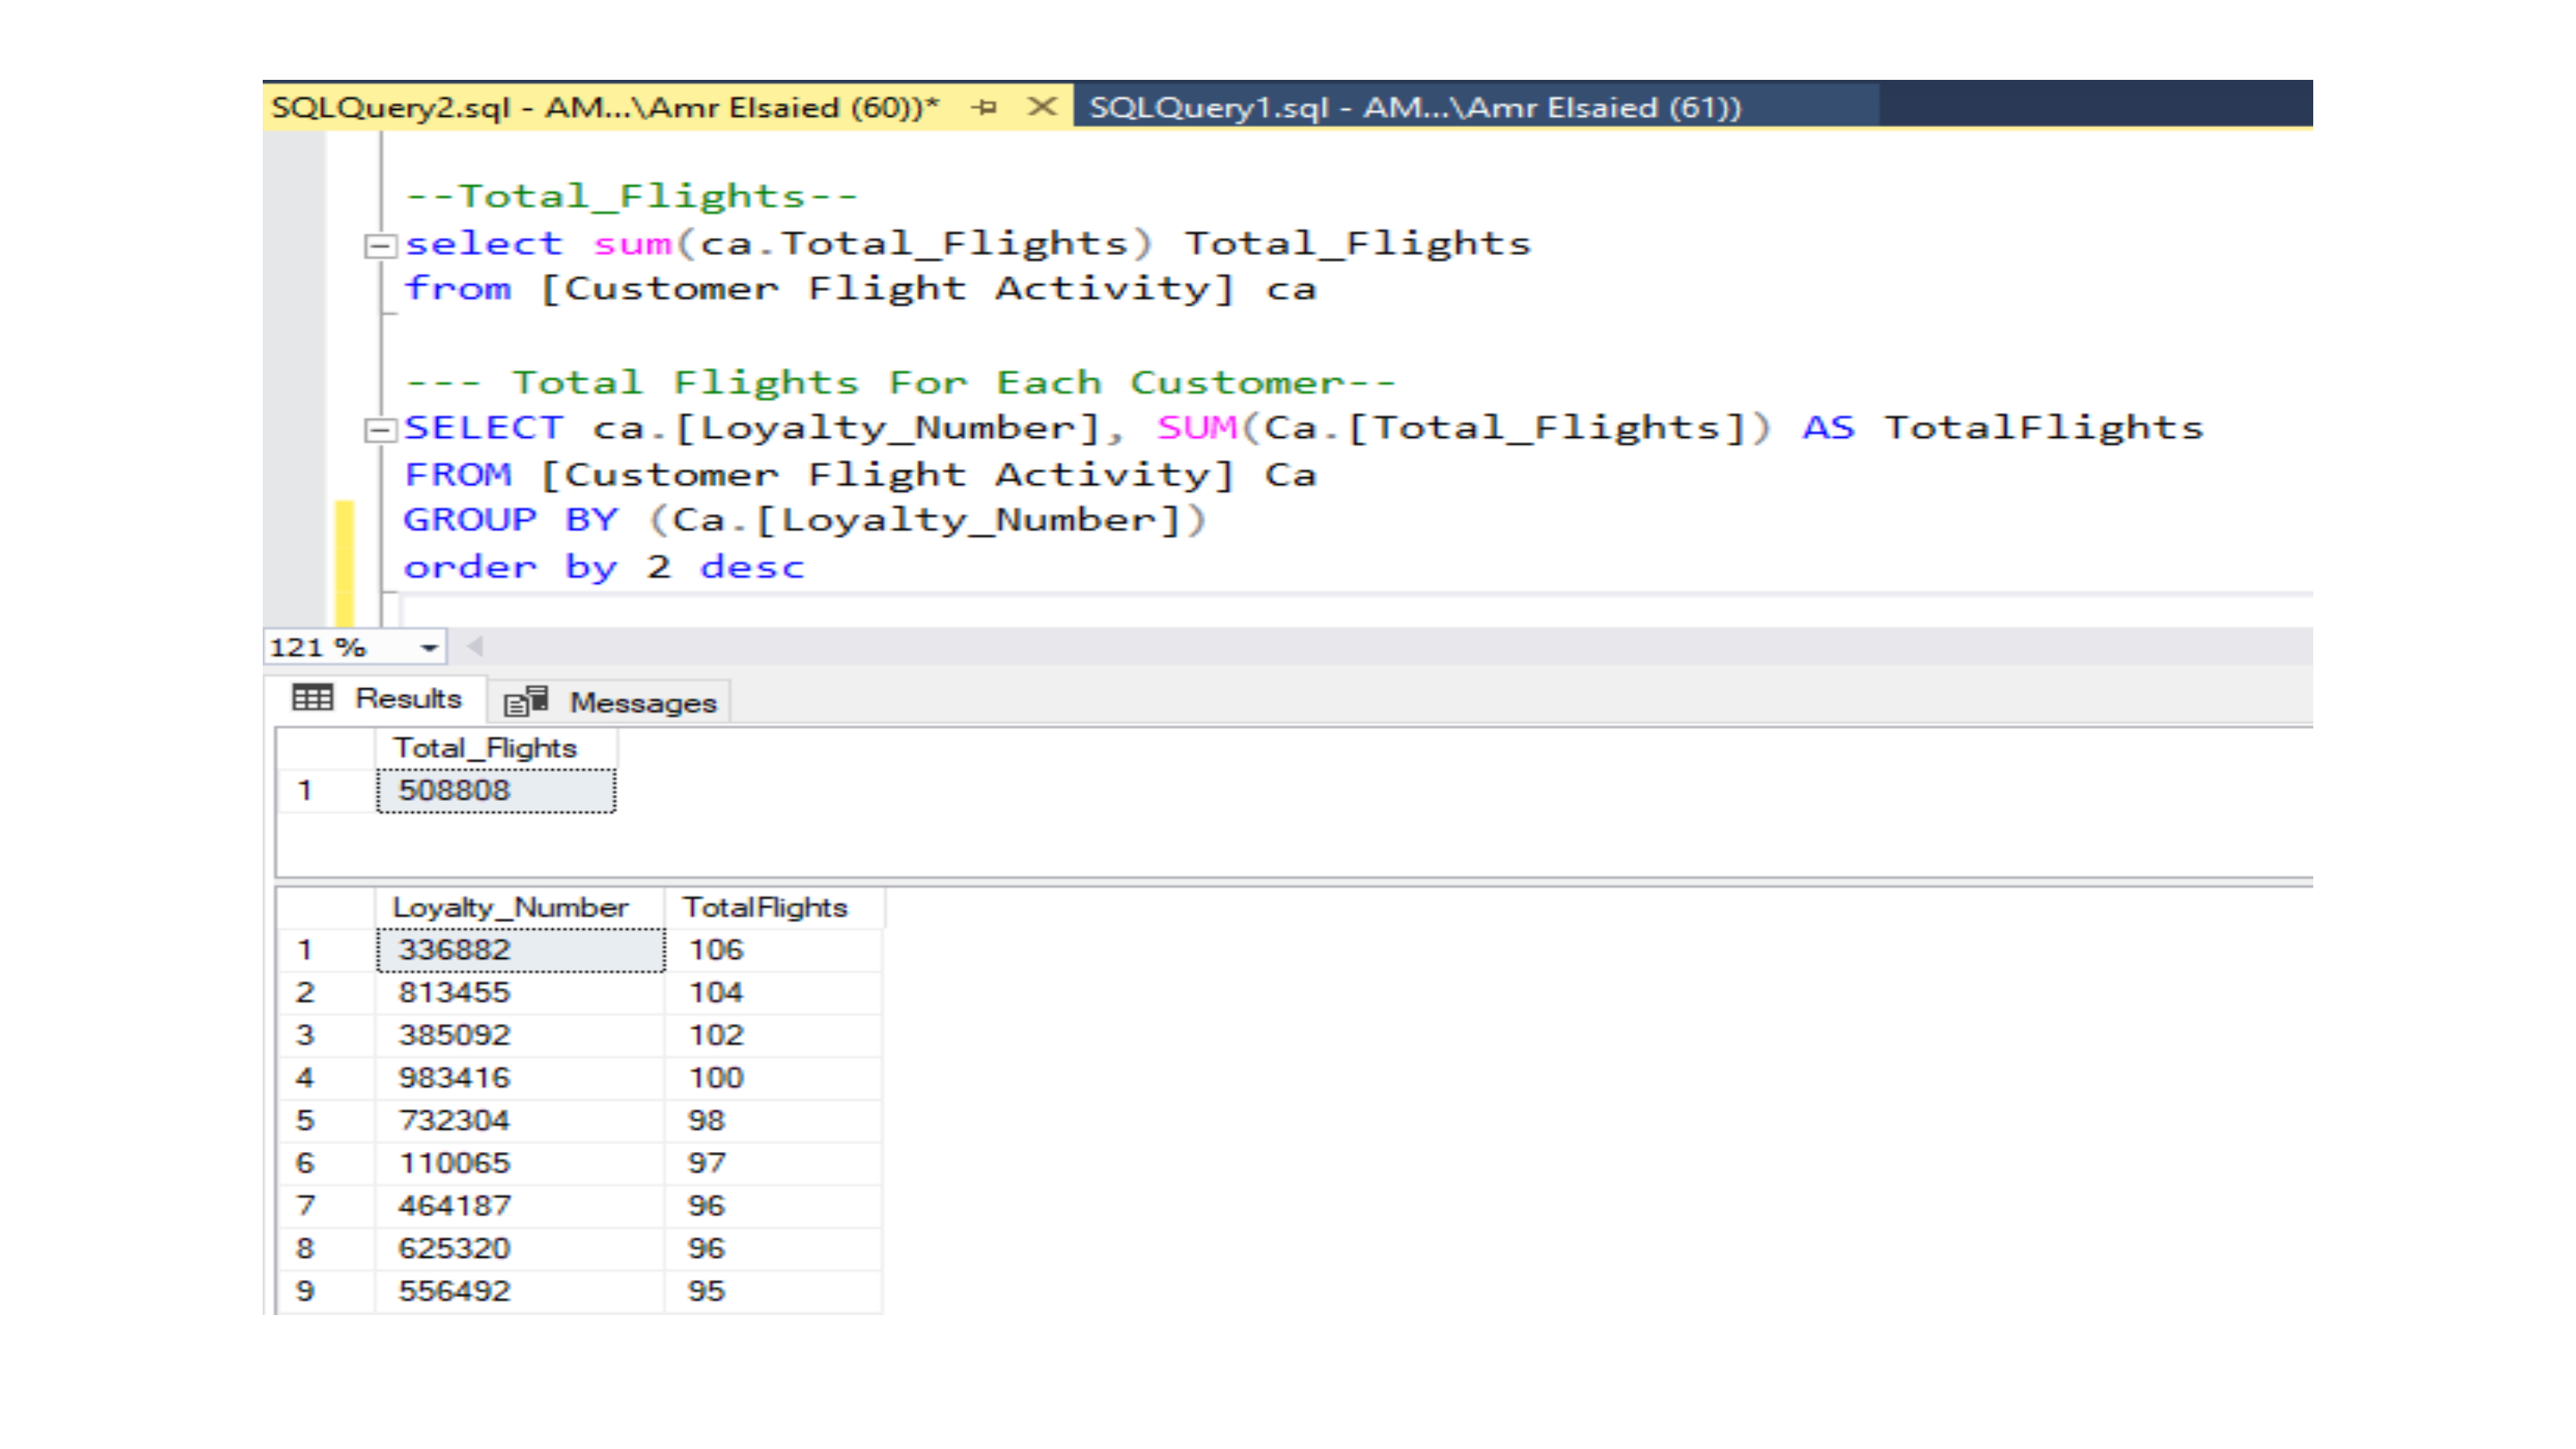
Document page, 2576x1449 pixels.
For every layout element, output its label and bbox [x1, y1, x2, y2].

picture [262, 80, 2313, 1315]
